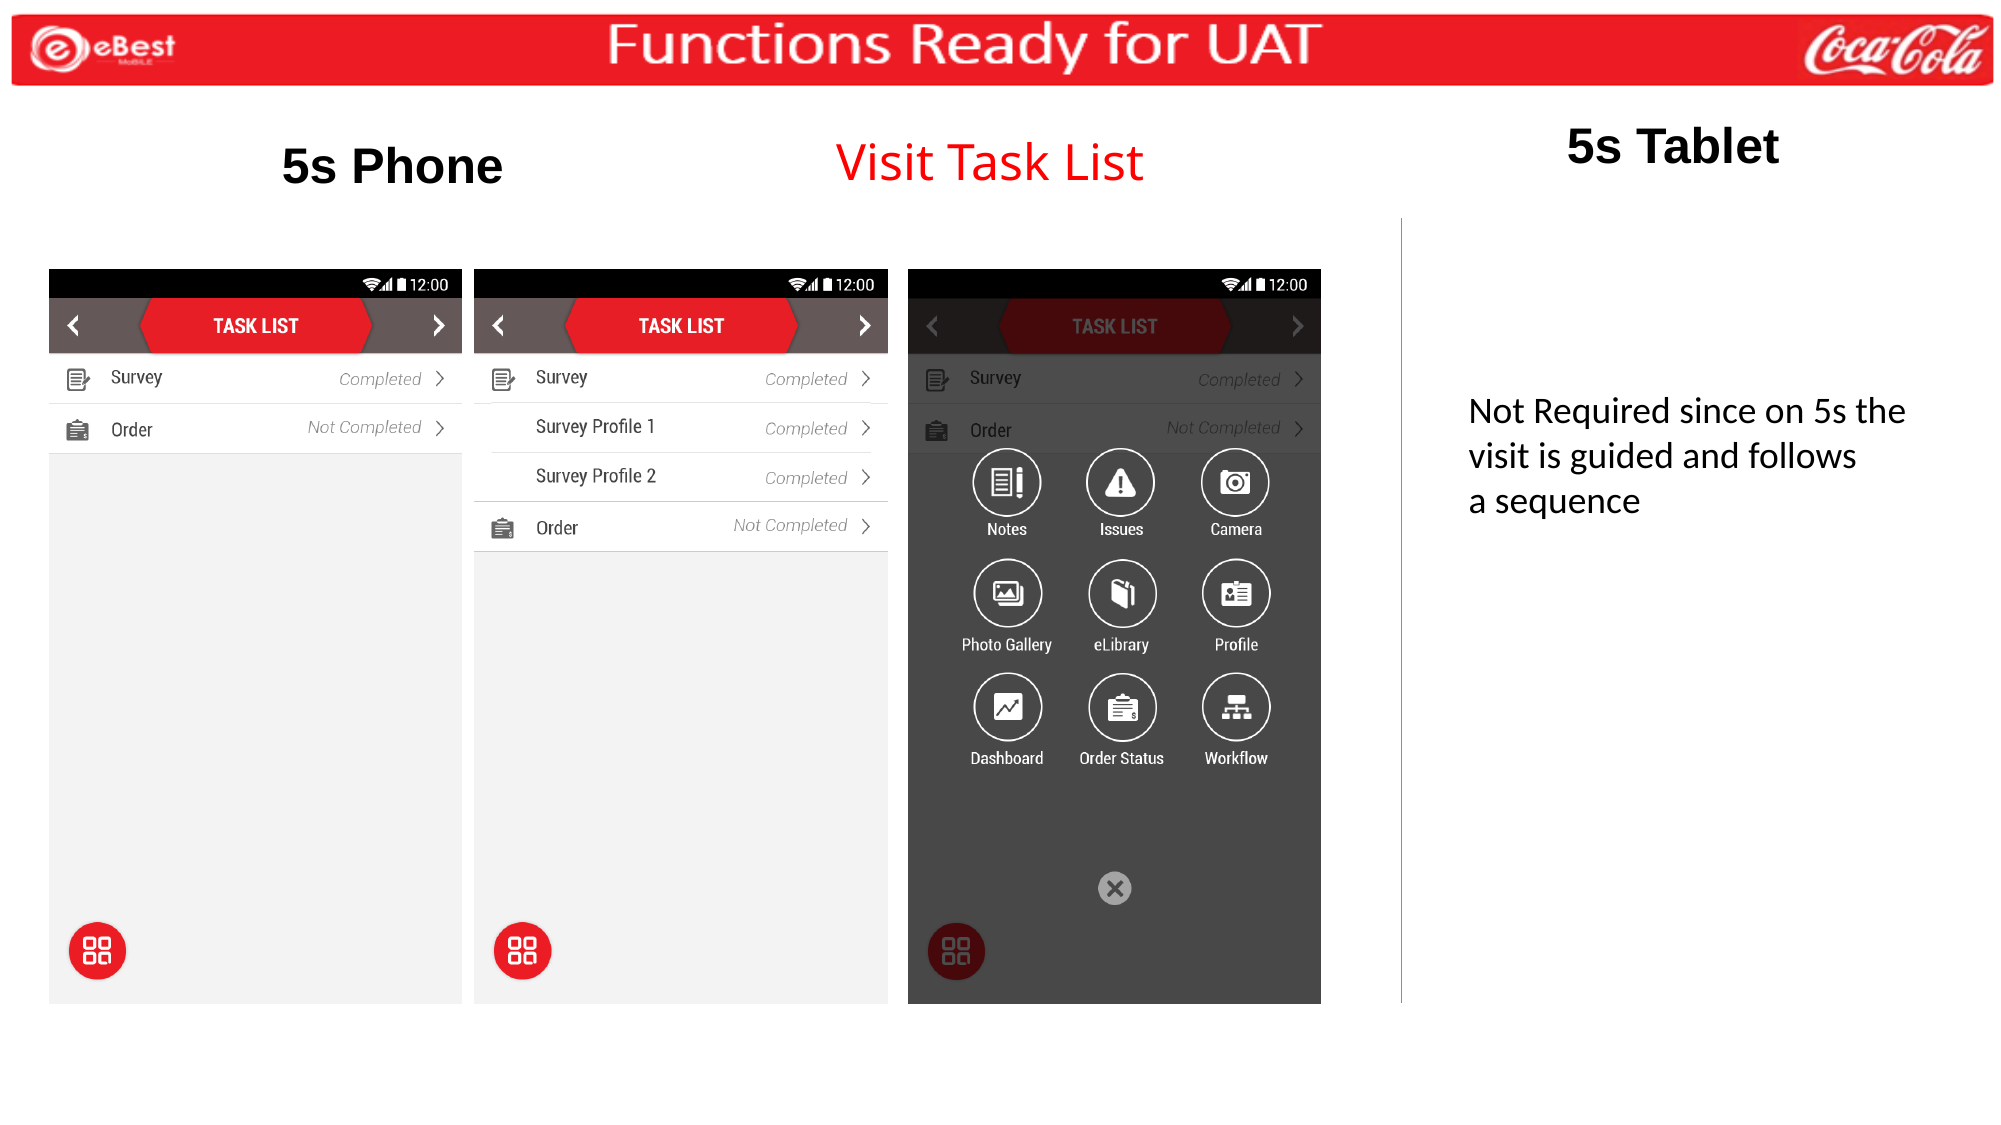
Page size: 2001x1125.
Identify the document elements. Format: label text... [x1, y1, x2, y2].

text_box Visit Task List [767, 124, 1227, 205]
text_box Not Required since on 5s the visit is guided and follows a sequence [1453, 378, 1931, 528]
text_box 5s Tablet [1552, 106, 1795, 182]
picture [48, 269, 462, 1004]
text_box 5s Phone [267, 126, 519, 201]
picture [11, 4, 1994, 100]
picture [908, 269, 1321, 1004]
picture [474, 269, 888, 1004]
